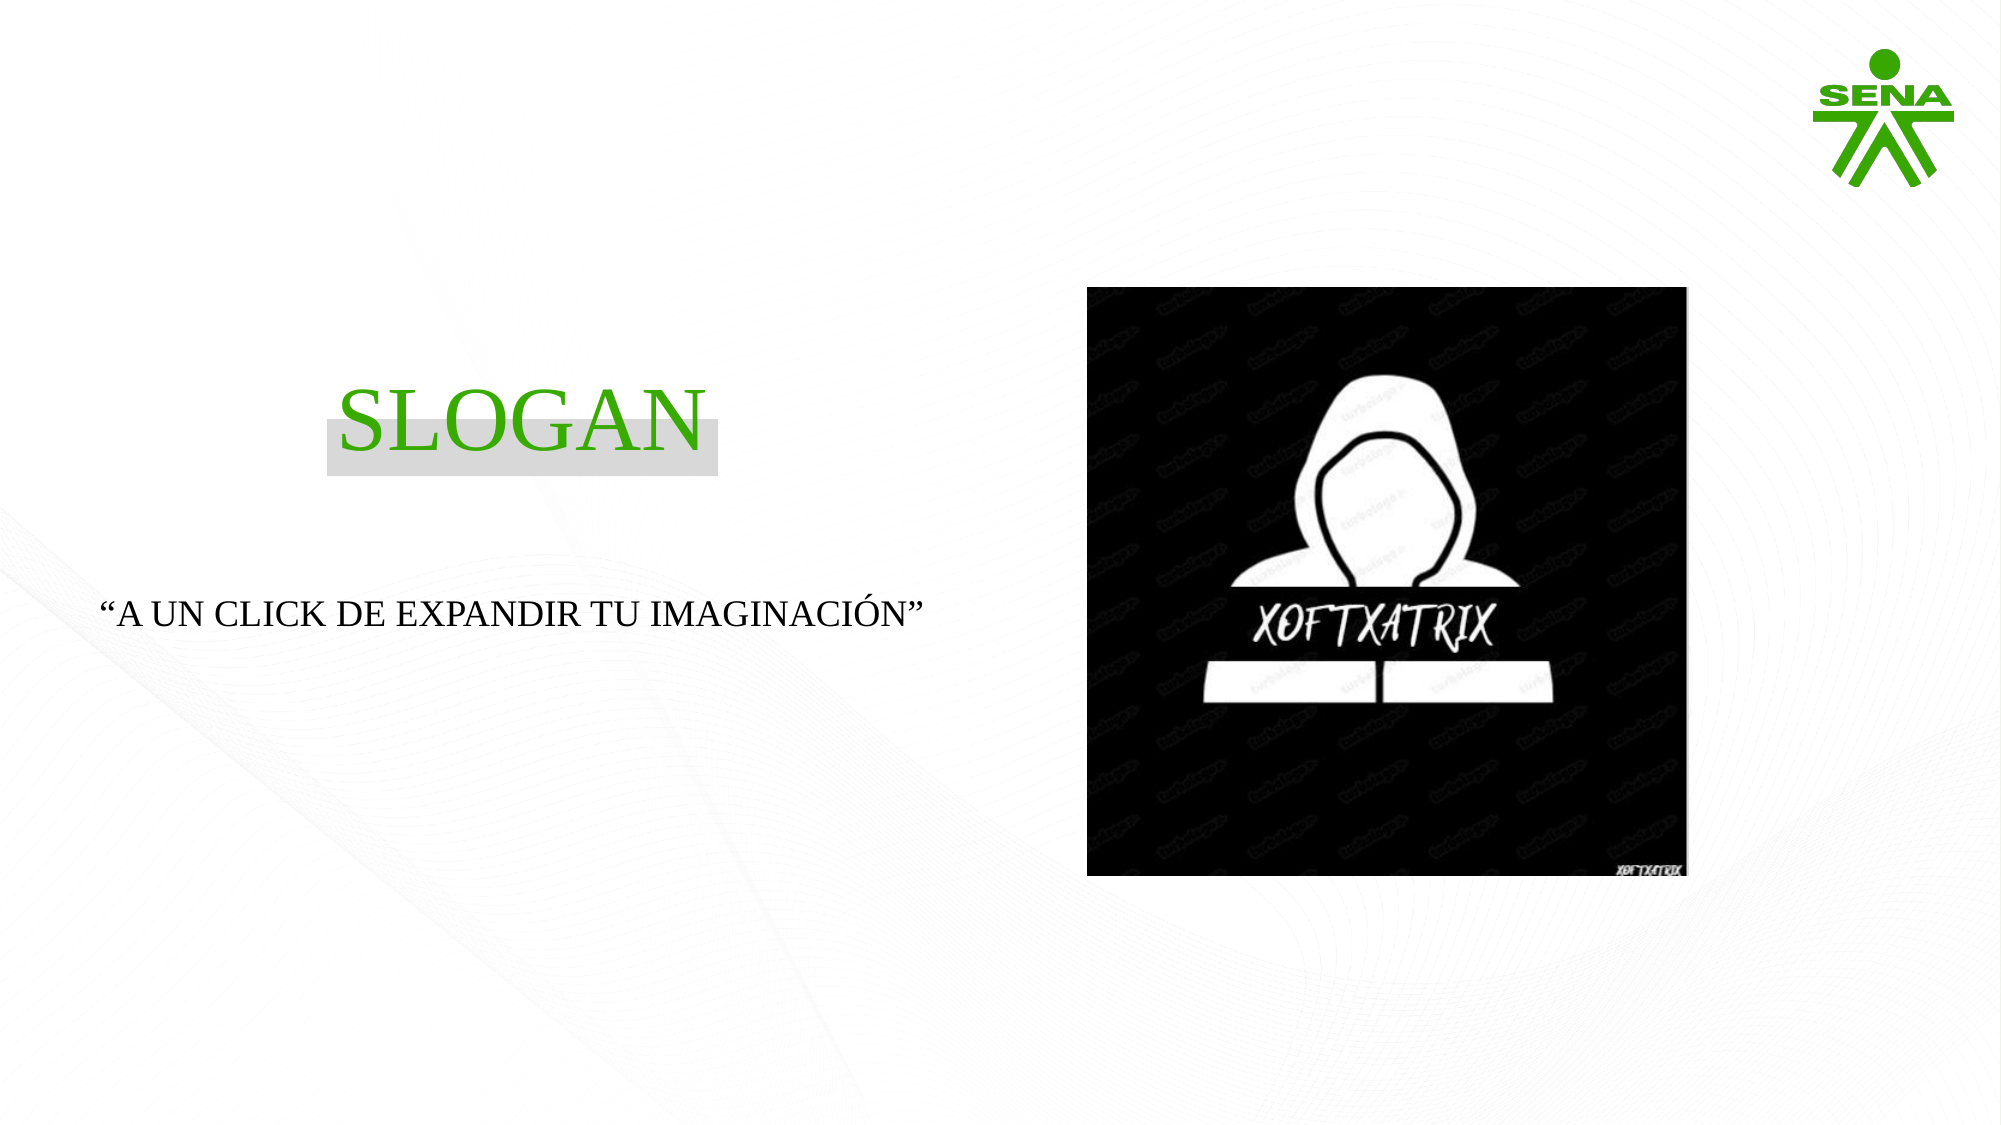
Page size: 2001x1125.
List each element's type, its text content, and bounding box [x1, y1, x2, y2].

picture [0, 0, 2001, 1125]
text_box SLOGAN [222, 363, 822, 475]
text_box “A UN CLICK DE EXPANDIR TU IMAGINACIÓN” [84, 581, 1000, 682]
